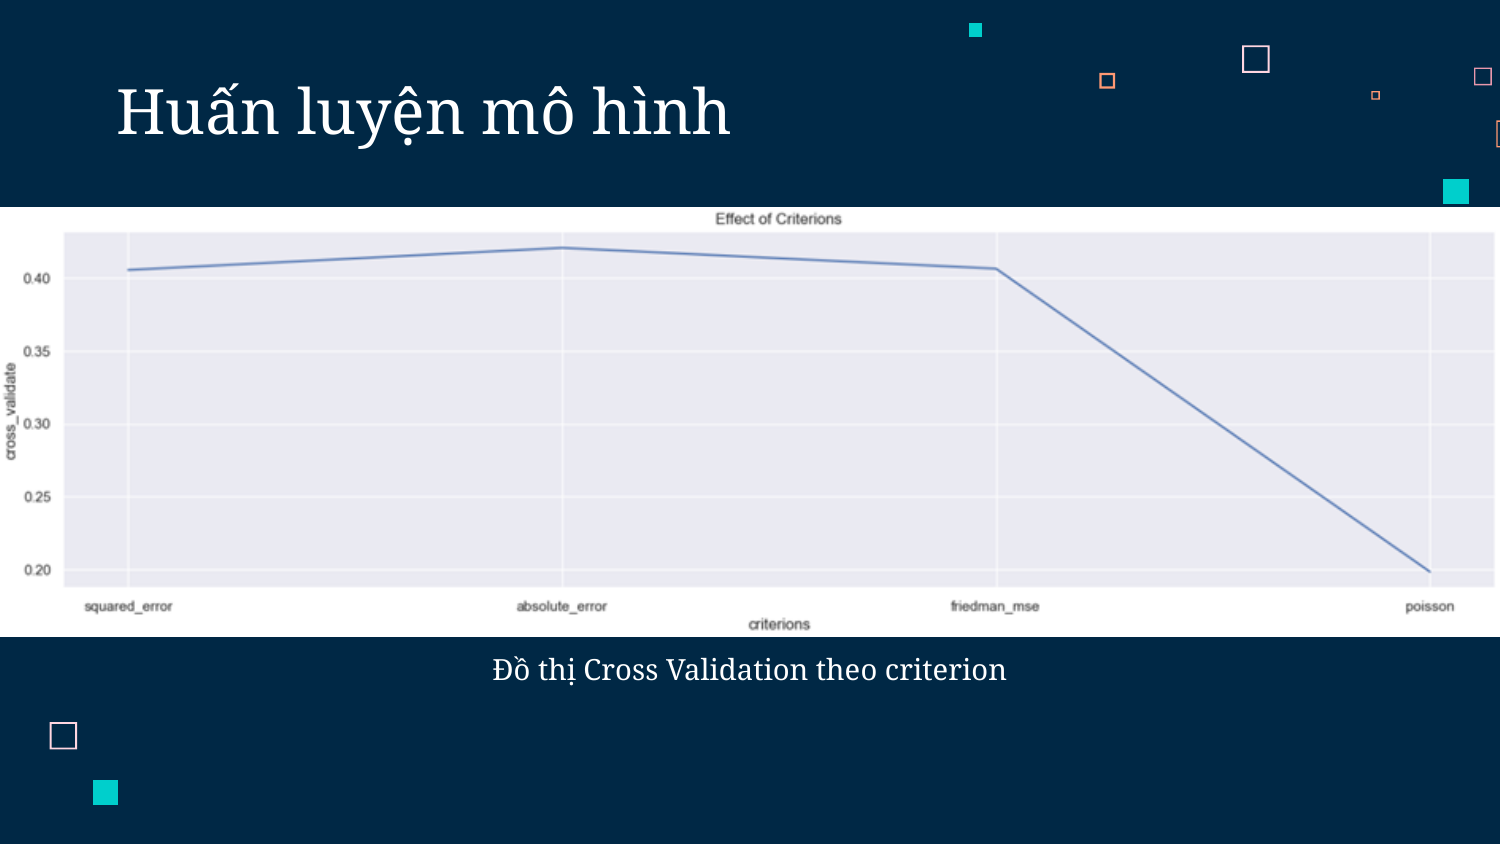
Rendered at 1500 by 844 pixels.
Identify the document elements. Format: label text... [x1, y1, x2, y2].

picture [0, 207, 1500, 637]
text_box Đồ thị Cross Validation theo criterion [401, 646, 1098, 701]
title Huấn luyện mô hình [101, 67, 878, 163]
